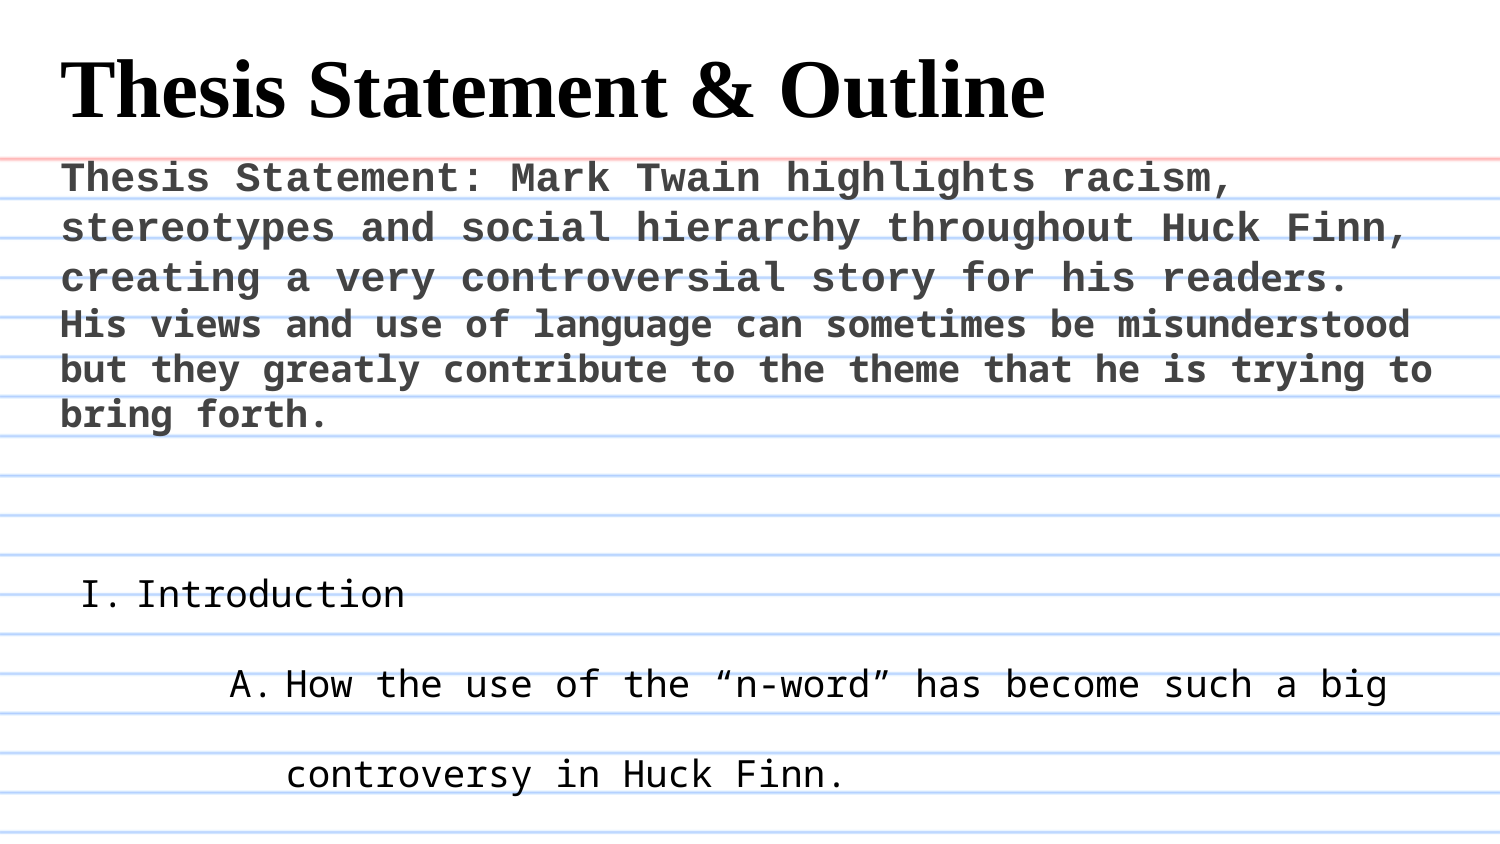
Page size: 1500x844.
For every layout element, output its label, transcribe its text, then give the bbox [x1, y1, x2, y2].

list Thesis Statement: Mark Twain highlights racism, stereotypes and social hierarchy throughout Huck Finn, creating a very controversial story for his readers. His views and use of language can sometimes be misunderstood but they greatly contribute to the theme that he is trying to bring forth. Introduction How the use of the “n-word” has become such a big controversy in Huck Finn. B. Thesis Statement [45, 135, 1455, 836]
title Thesis Statement & Outline [45, 33, 1455, 135]
picture [0, 0, 1500, 844]
